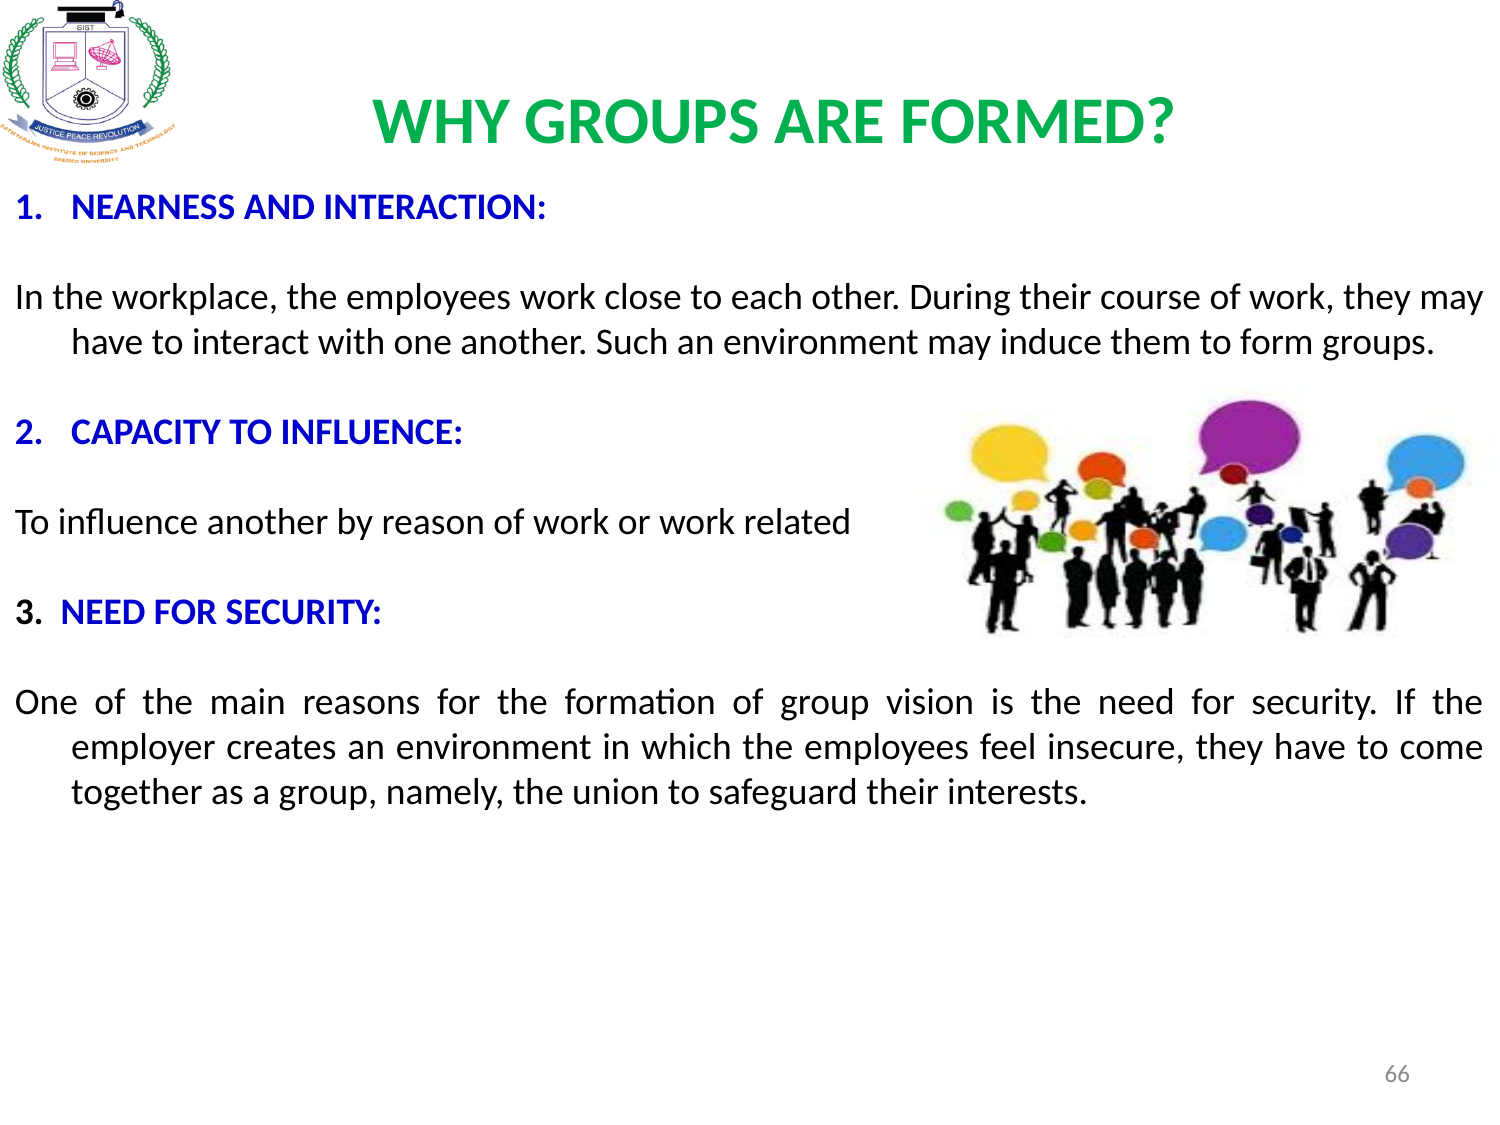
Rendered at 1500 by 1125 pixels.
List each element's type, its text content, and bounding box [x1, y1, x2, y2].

picture [887, 362, 1500, 666]
slide_number 66 [1074, 1042, 1425, 1103]
text_box NEARNESS AND INTERACTION: In the workplace, the employees work close to each other. During their course of work, they may have to interact with one another. Such an environment may induce them to form groups. CAPACITY TO INFLUENCE: To influence another by reason of work or work related 3. NEED FOR SECURITY: One of the main reasons for the formation of group vision is the need for security. If the employer creates an environment in which the employees feel insecure, they have to come together as a group, namely, the union to safeguard their interests. [0, 174, 1500, 820]
text_box WHY GROUPS ARE FORMED? [50, 0, 1500, 165]
text_box [562, 337, 575, 399]
picture [0, 0, 50, 163]
